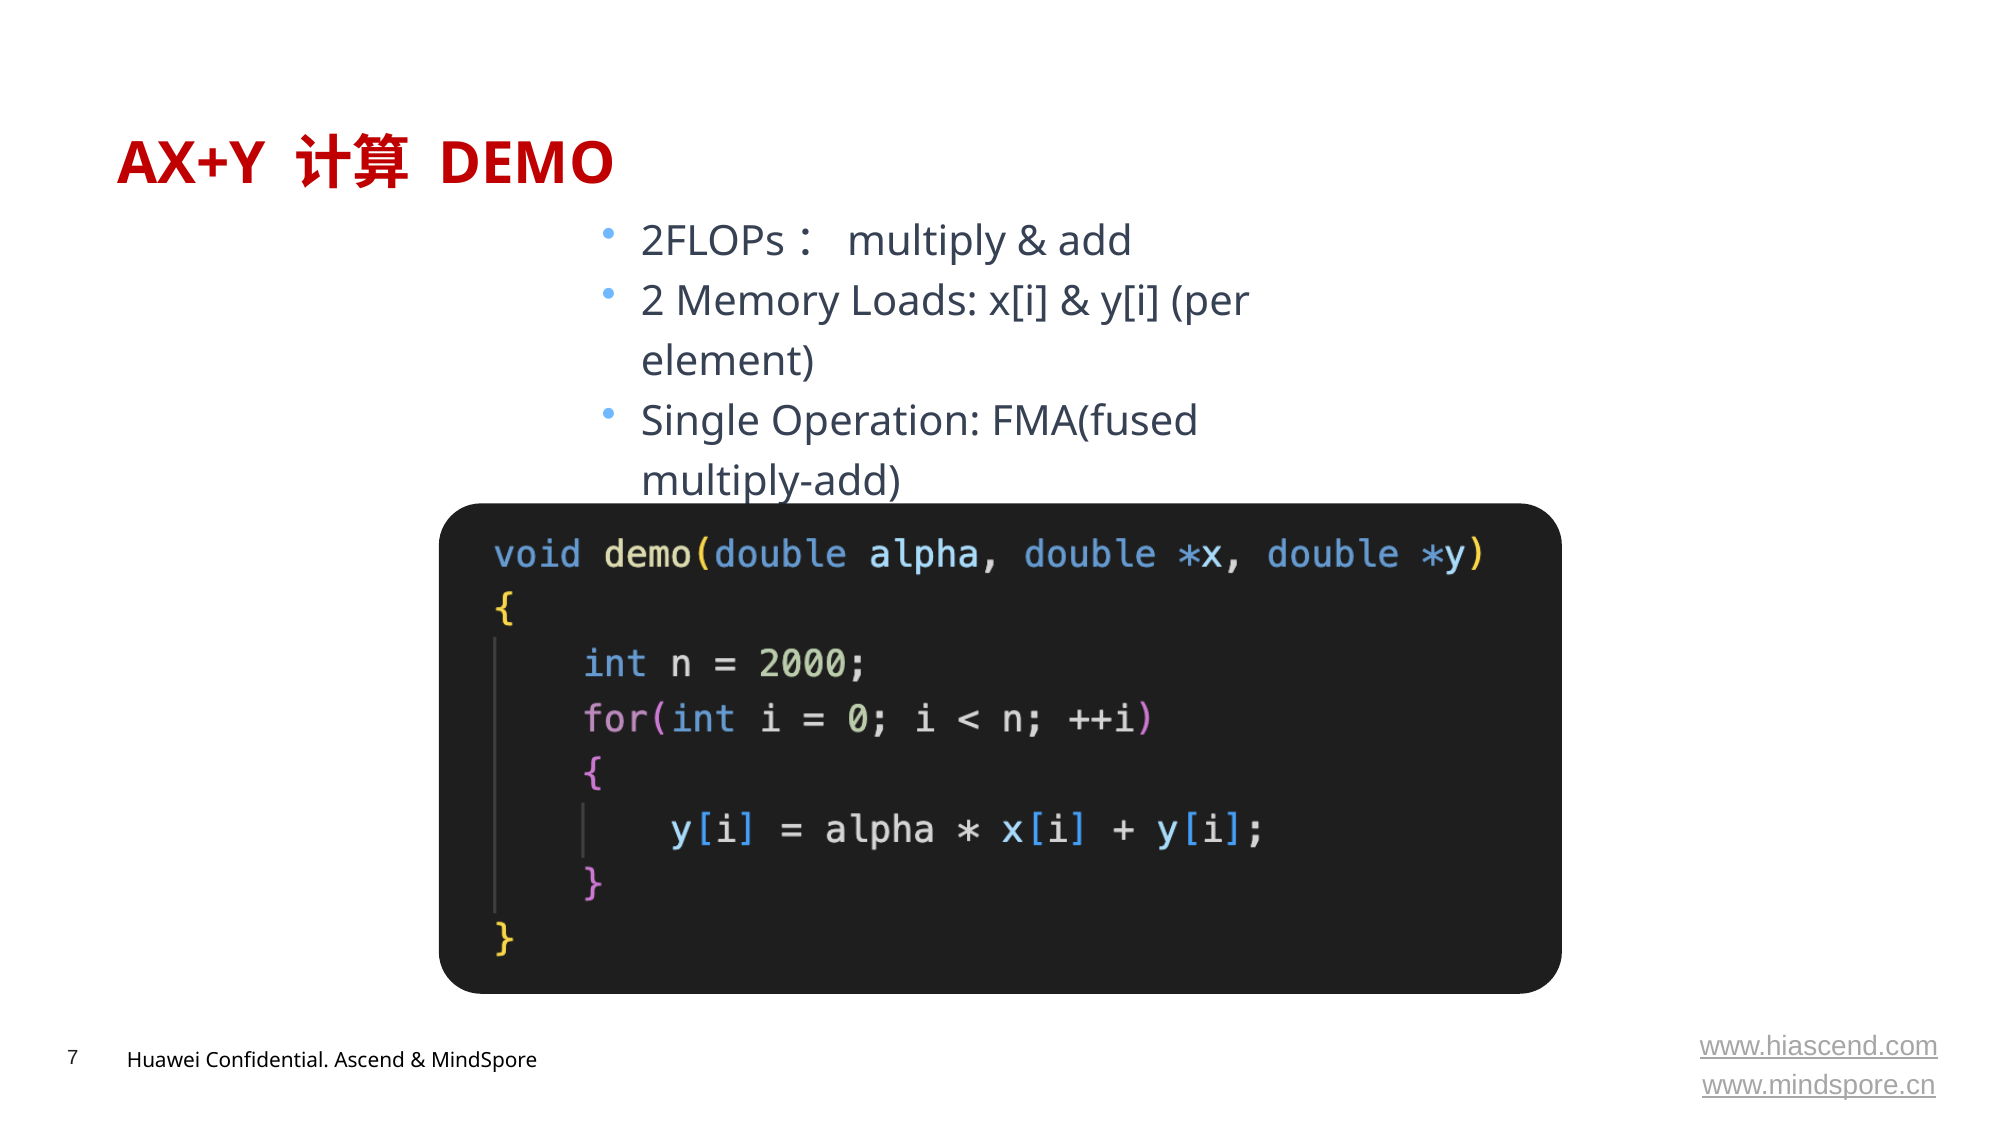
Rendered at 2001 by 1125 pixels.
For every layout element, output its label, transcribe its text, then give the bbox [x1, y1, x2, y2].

title AX+Y 计算 DEMO [102, 111, 1901, 209]
picture [438, 503, 1563, 994]
list 2FLOPs：multiply & add 2 Memory Loads: x[i] & y[i] (per element) Single Operation: FMA(fused multiply-add) [586, 239, 1390, 468]
